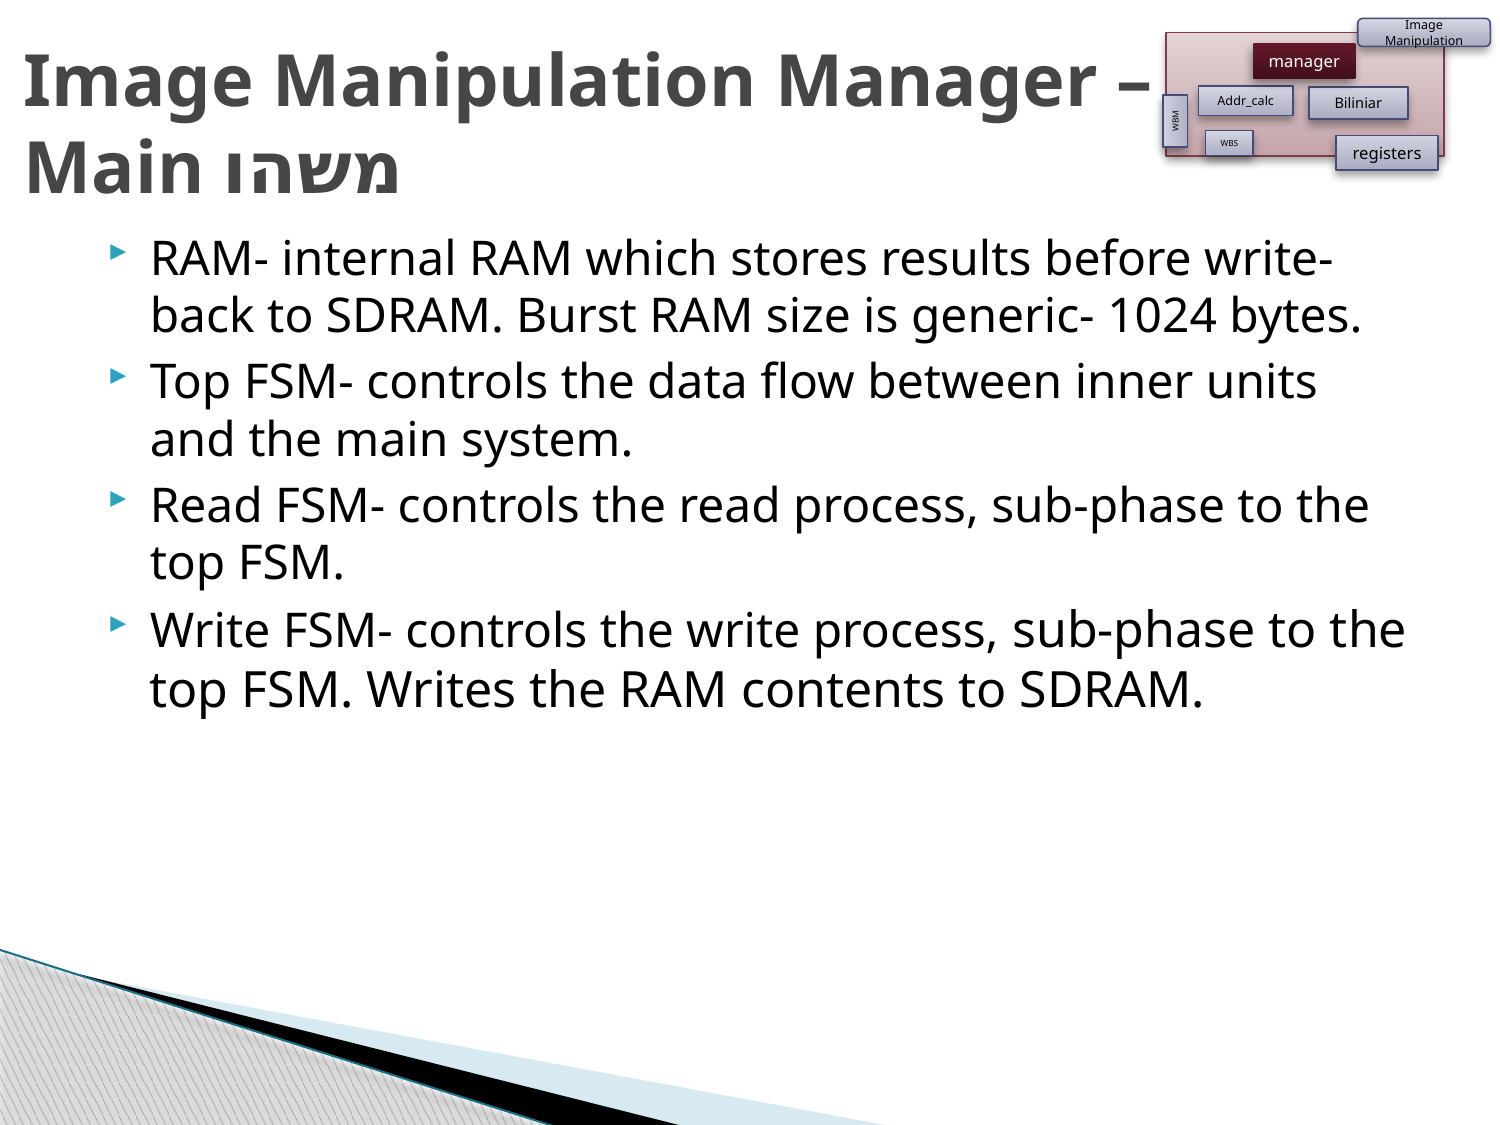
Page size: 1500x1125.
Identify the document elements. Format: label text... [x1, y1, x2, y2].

text_box WBM [1162, 94, 1188, 148]
text_box Biliniar [1308, 86, 1409, 120]
text_box Addr_calc [1198, 85, 1294, 116]
list RAM- internal RAM which stores results before write-back to SDRAM. Burst RAM size is generic- 1024 bytes. Top FSM- controls the data flow between inner units and the main system. Read FSM- controls the read process, sub-phase to the top FSM. Write FSM- controls the write process, sub-phase to the top FSM. Writes the RAM contents to SDRAM. [75, 219, 1425, 986]
title Image Manipulation Manager – Main משהו [8, 27, 1359, 215]
text_box [1189, 59, 1445, 157]
text_box WBS [1205, 130, 1254, 156]
text_box manager [1253, 43, 1356, 79]
text_box [1165, 32, 1351, 98]
text_box Image Manipulation [1356, 17, 1492, 48]
text_box registers [1335, 135, 1439, 171]
